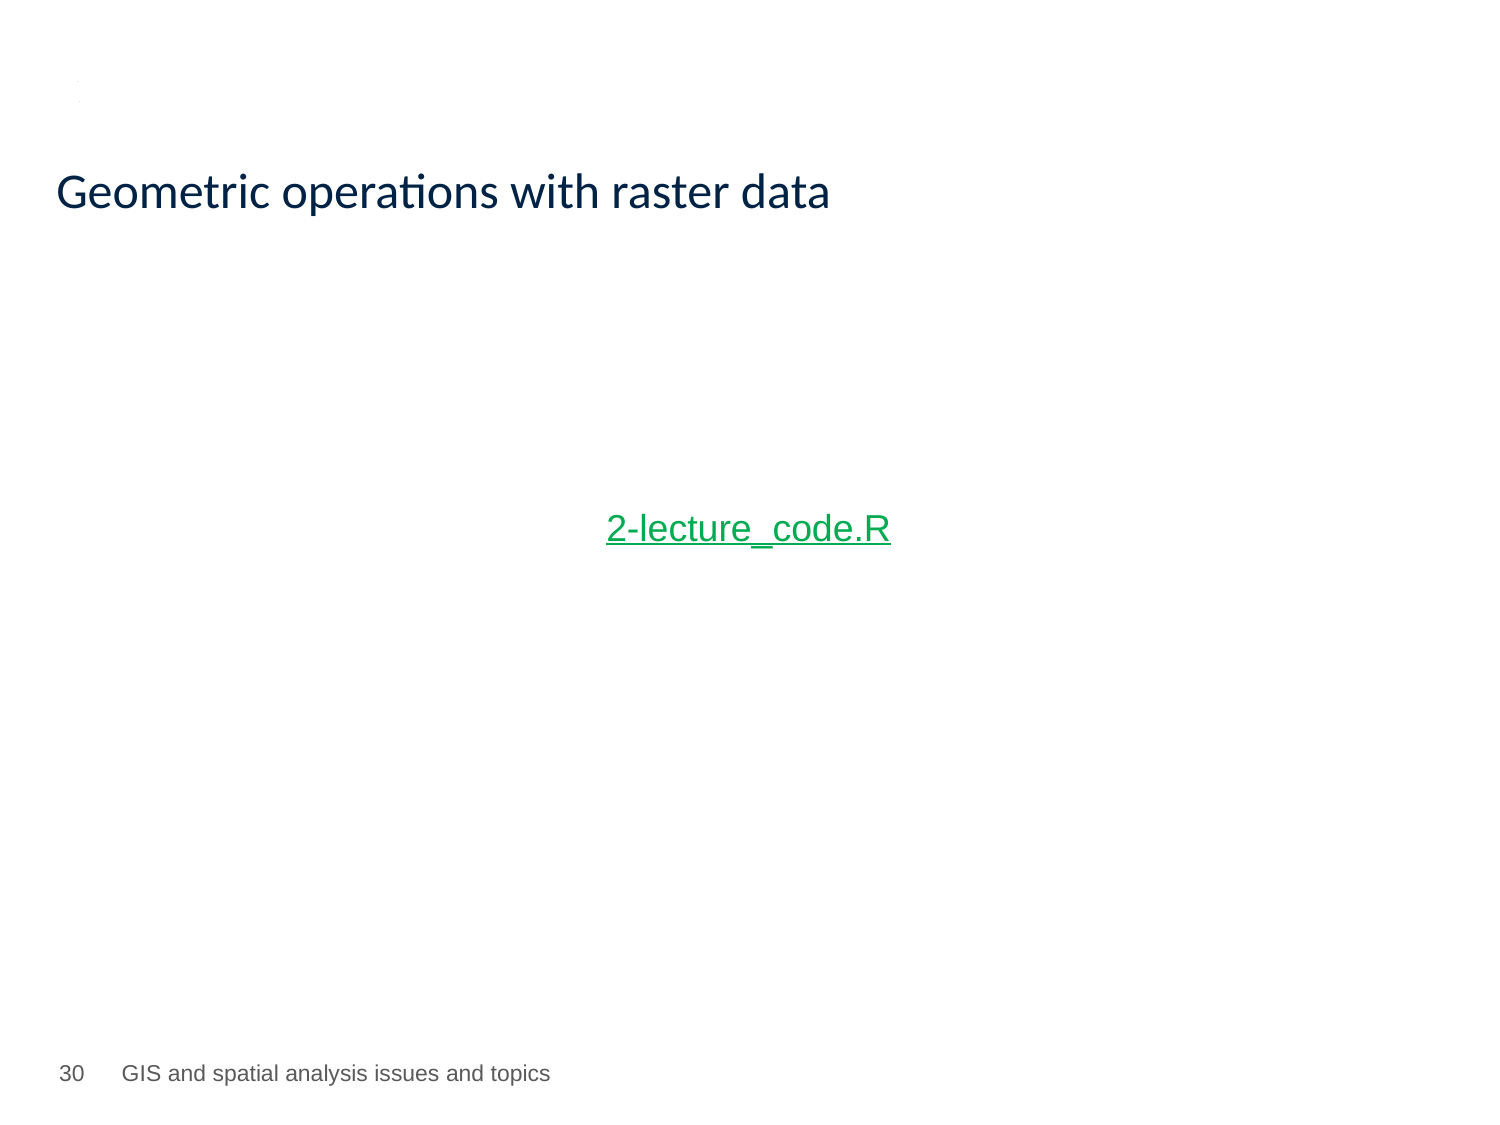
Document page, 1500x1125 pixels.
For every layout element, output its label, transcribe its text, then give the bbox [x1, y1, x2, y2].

footer GIS and spatial analysis issues and topics [121, 1042, 1092, 1103]
text_box 2-lecture_code.R [56, 253, 1441, 1008]
slide_number 29 [59, 1042, 112, 1103]
title Geometric operations with raster data [56, 49, 1441, 219]
